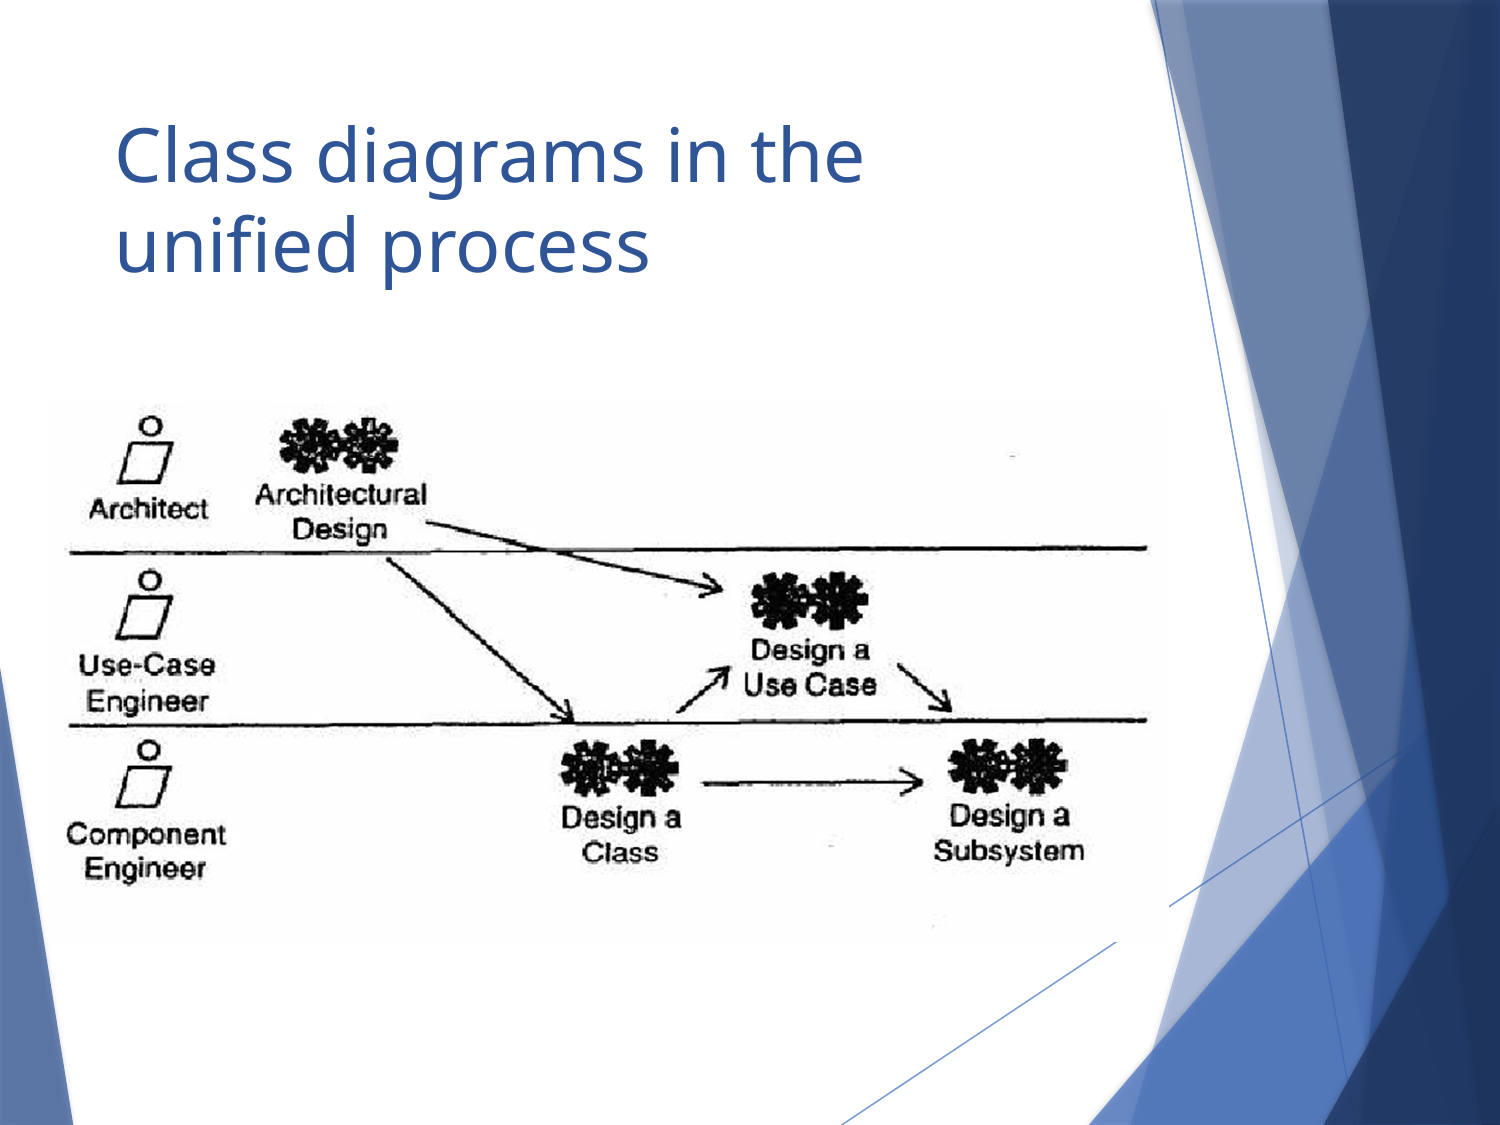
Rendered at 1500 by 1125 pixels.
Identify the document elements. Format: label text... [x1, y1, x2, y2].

picture [49, 403, 1170, 942]
title Class diagrams in the unified process [99, 99, 1142, 317]
